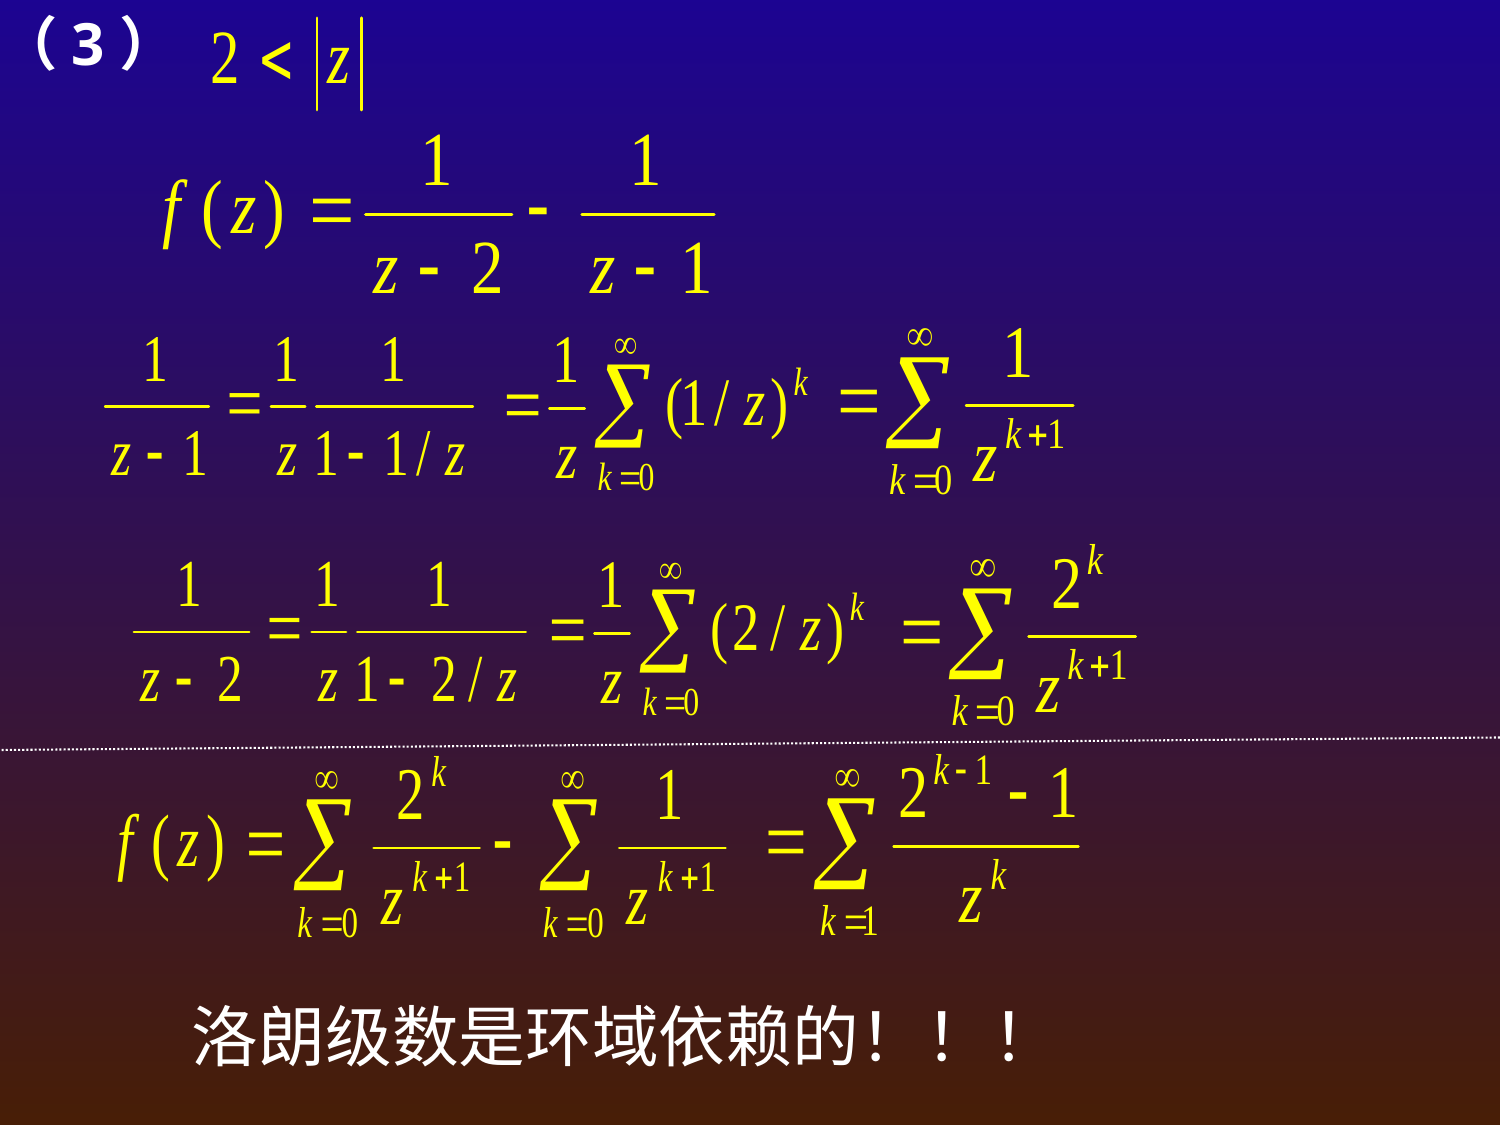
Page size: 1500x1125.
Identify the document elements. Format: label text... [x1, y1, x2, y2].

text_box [95, 317, 482, 486]
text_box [492, 312, 824, 502]
text_box 洛朗级数是环域依赖的！！！ [177, 987, 1223, 1083]
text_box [199, 0, 378, 125]
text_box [95, 736, 736, 950]
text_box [537, 537, 880, 727]
text_box （3） [0, 0, 193, 85]
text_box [752, 734, 1090, 948]
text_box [887, 524, 1148, 738]
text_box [137, 112, 725, 306]
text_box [123, 542, 537, 712]
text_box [824, 299, 1086, 507]
